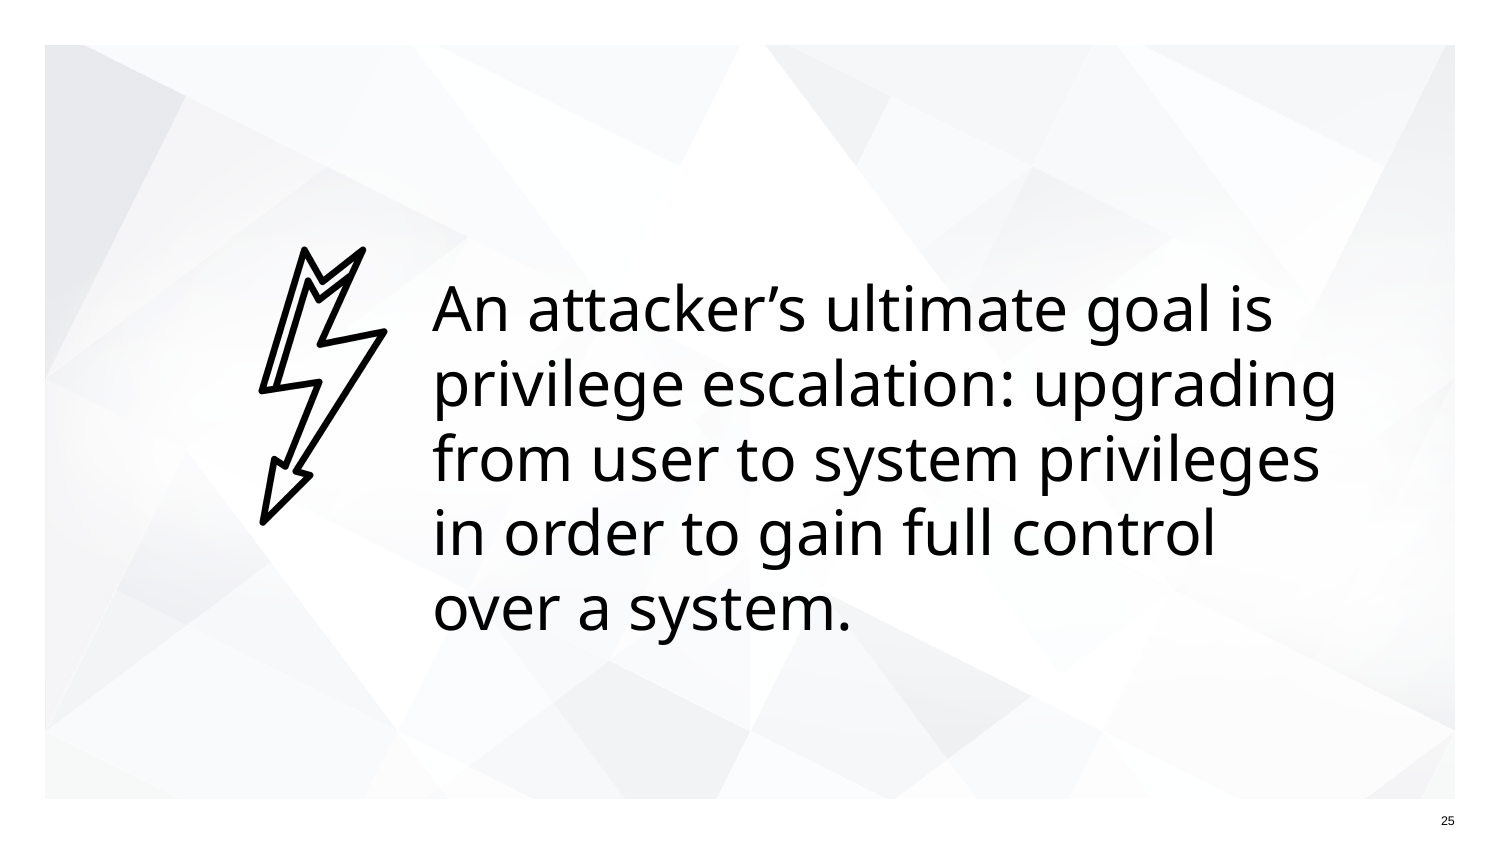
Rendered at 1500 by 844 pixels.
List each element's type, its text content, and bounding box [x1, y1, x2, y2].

slide_number ‹#› [1412, 813, 1455, 831]
title An attacker’s ultimate goal is privilege escalation: upgrading from user to system privileges in order to gain full control over a system. [417, 253, 1364, 653]
picture [45, 45, 1455, 799]
